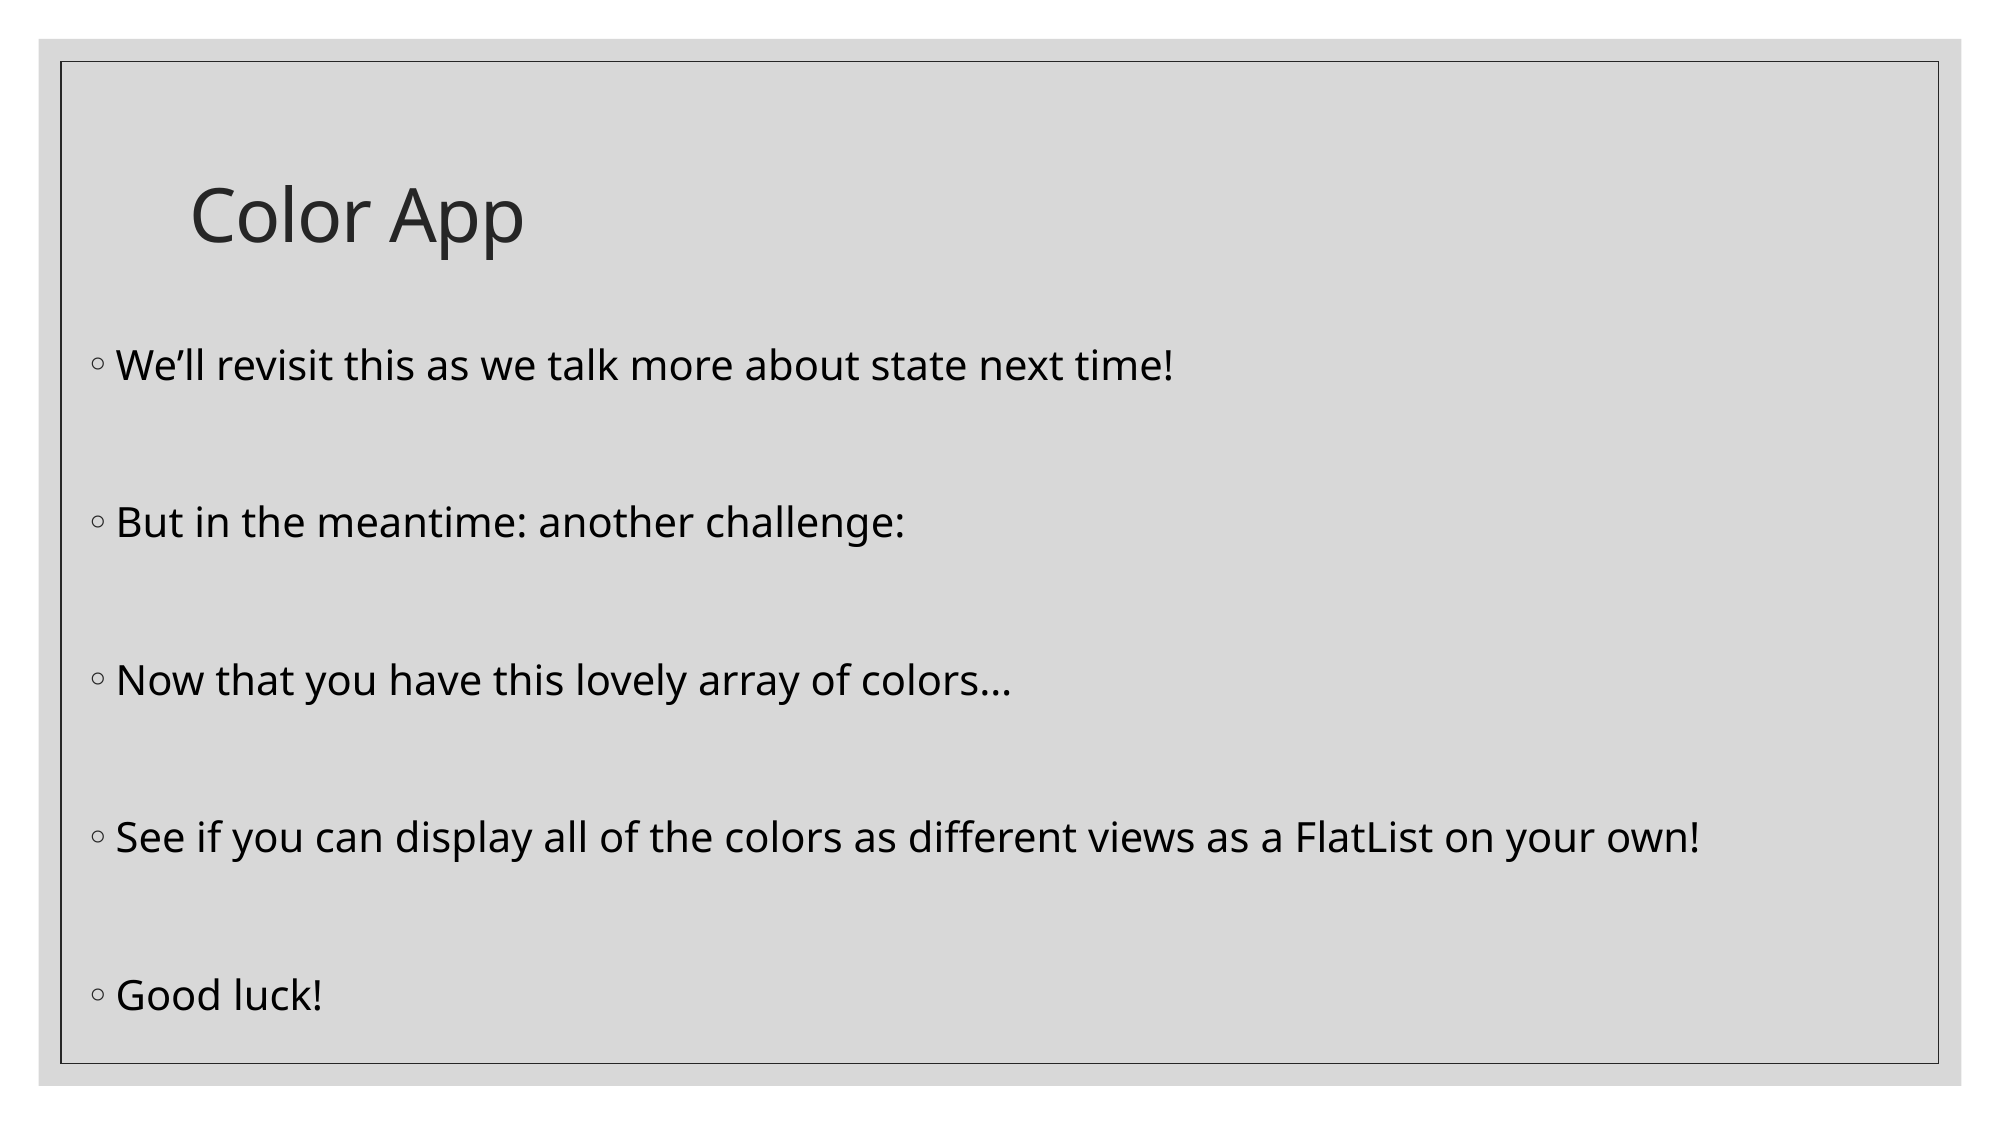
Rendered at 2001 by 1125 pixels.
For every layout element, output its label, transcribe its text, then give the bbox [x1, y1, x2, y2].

text_box We’ll revisit this as we talk more about state next time! But in the meantime: another challenge: Now that you have this lovely array of colors… See if you can display all of the colors as different views as a FlatList on your own! Good luck! [70, 251, 1872, 1049]
title Color App [174, 105, 1825, 251]
